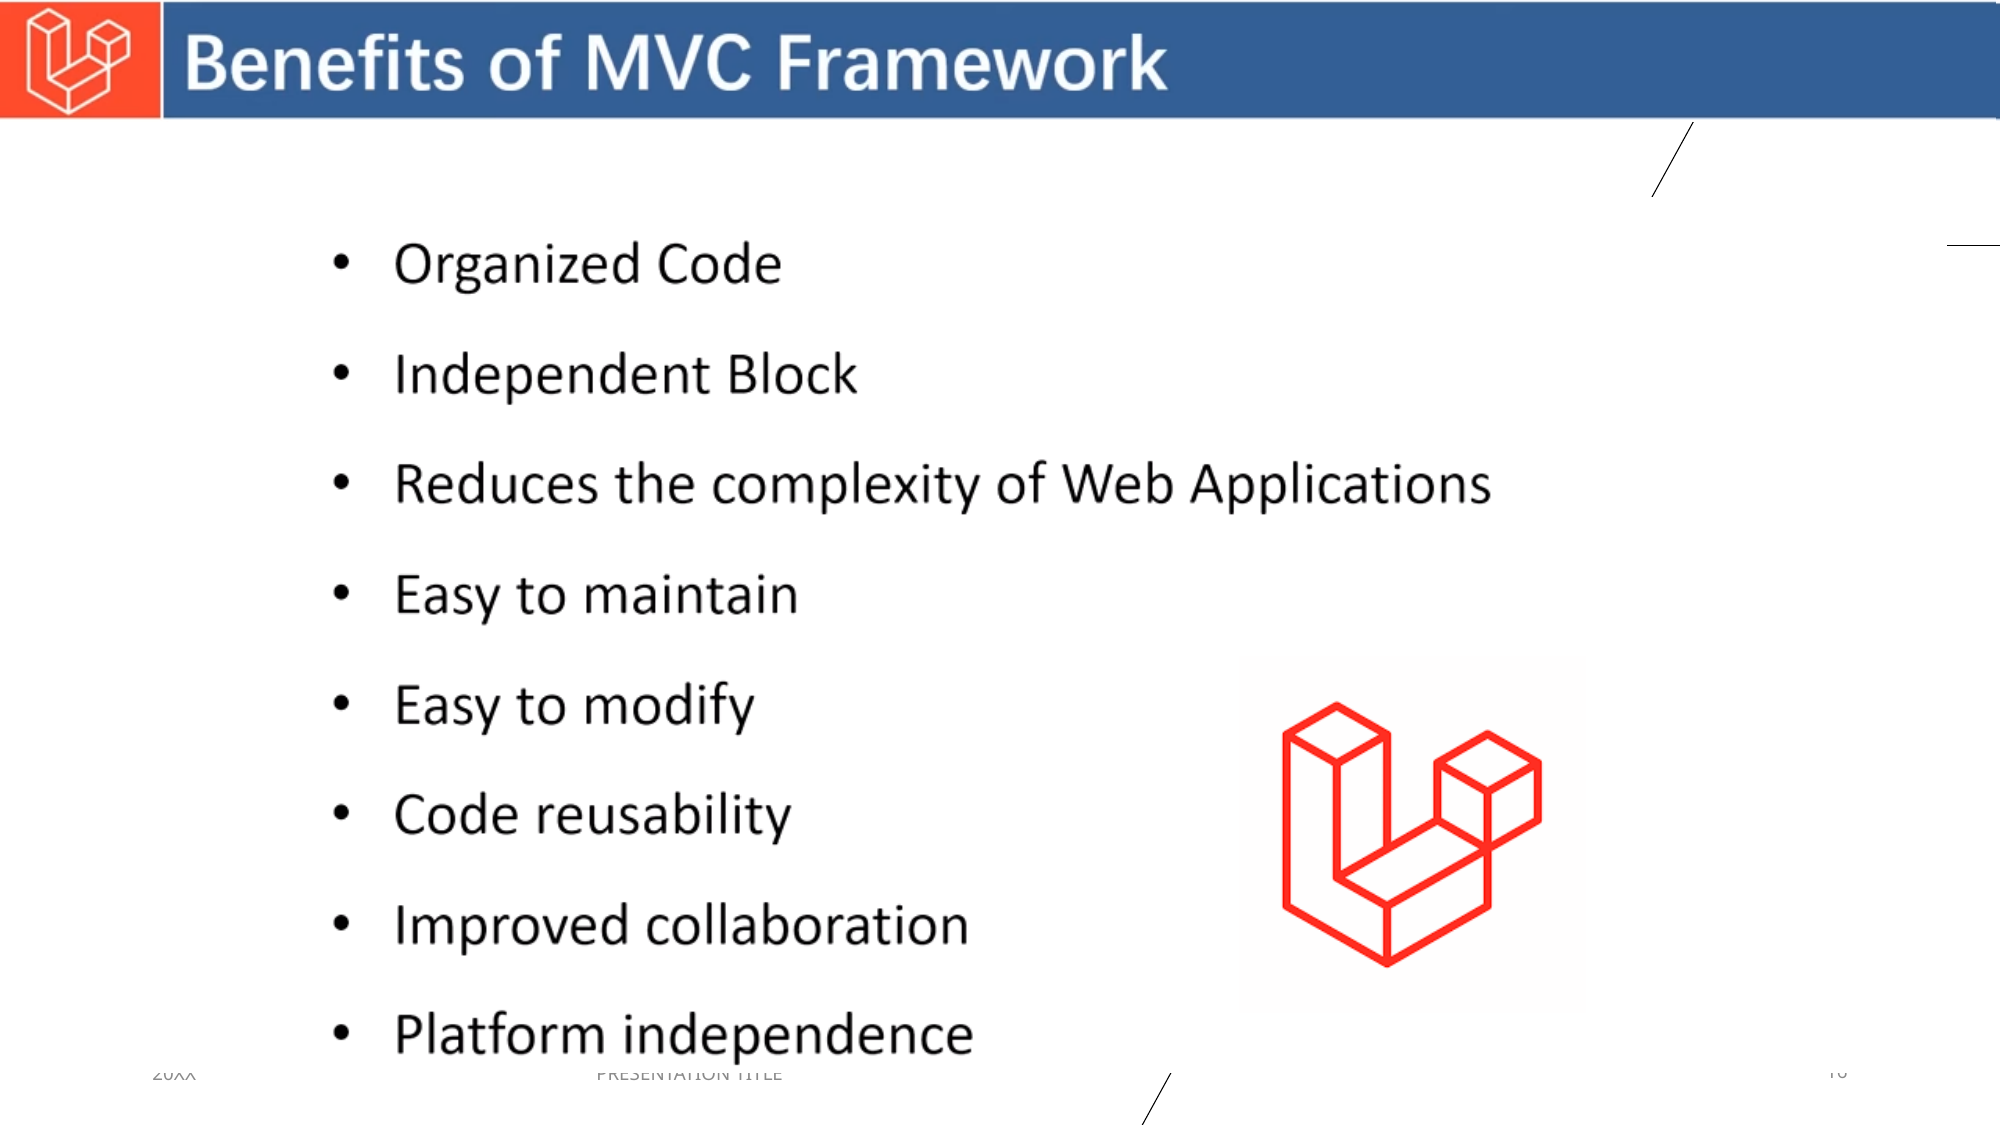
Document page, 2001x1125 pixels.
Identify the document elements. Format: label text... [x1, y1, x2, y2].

slide_number 16 [1412, 1073, 1863, 1103]
footer PRESENTATION TITLE [404, 1073, 975, 1103]
picture [149, 197, 1947, 1073]
picture [0, 0, 2000, 122]
slide_number 20XX [137, 1042, 338, 1103]
